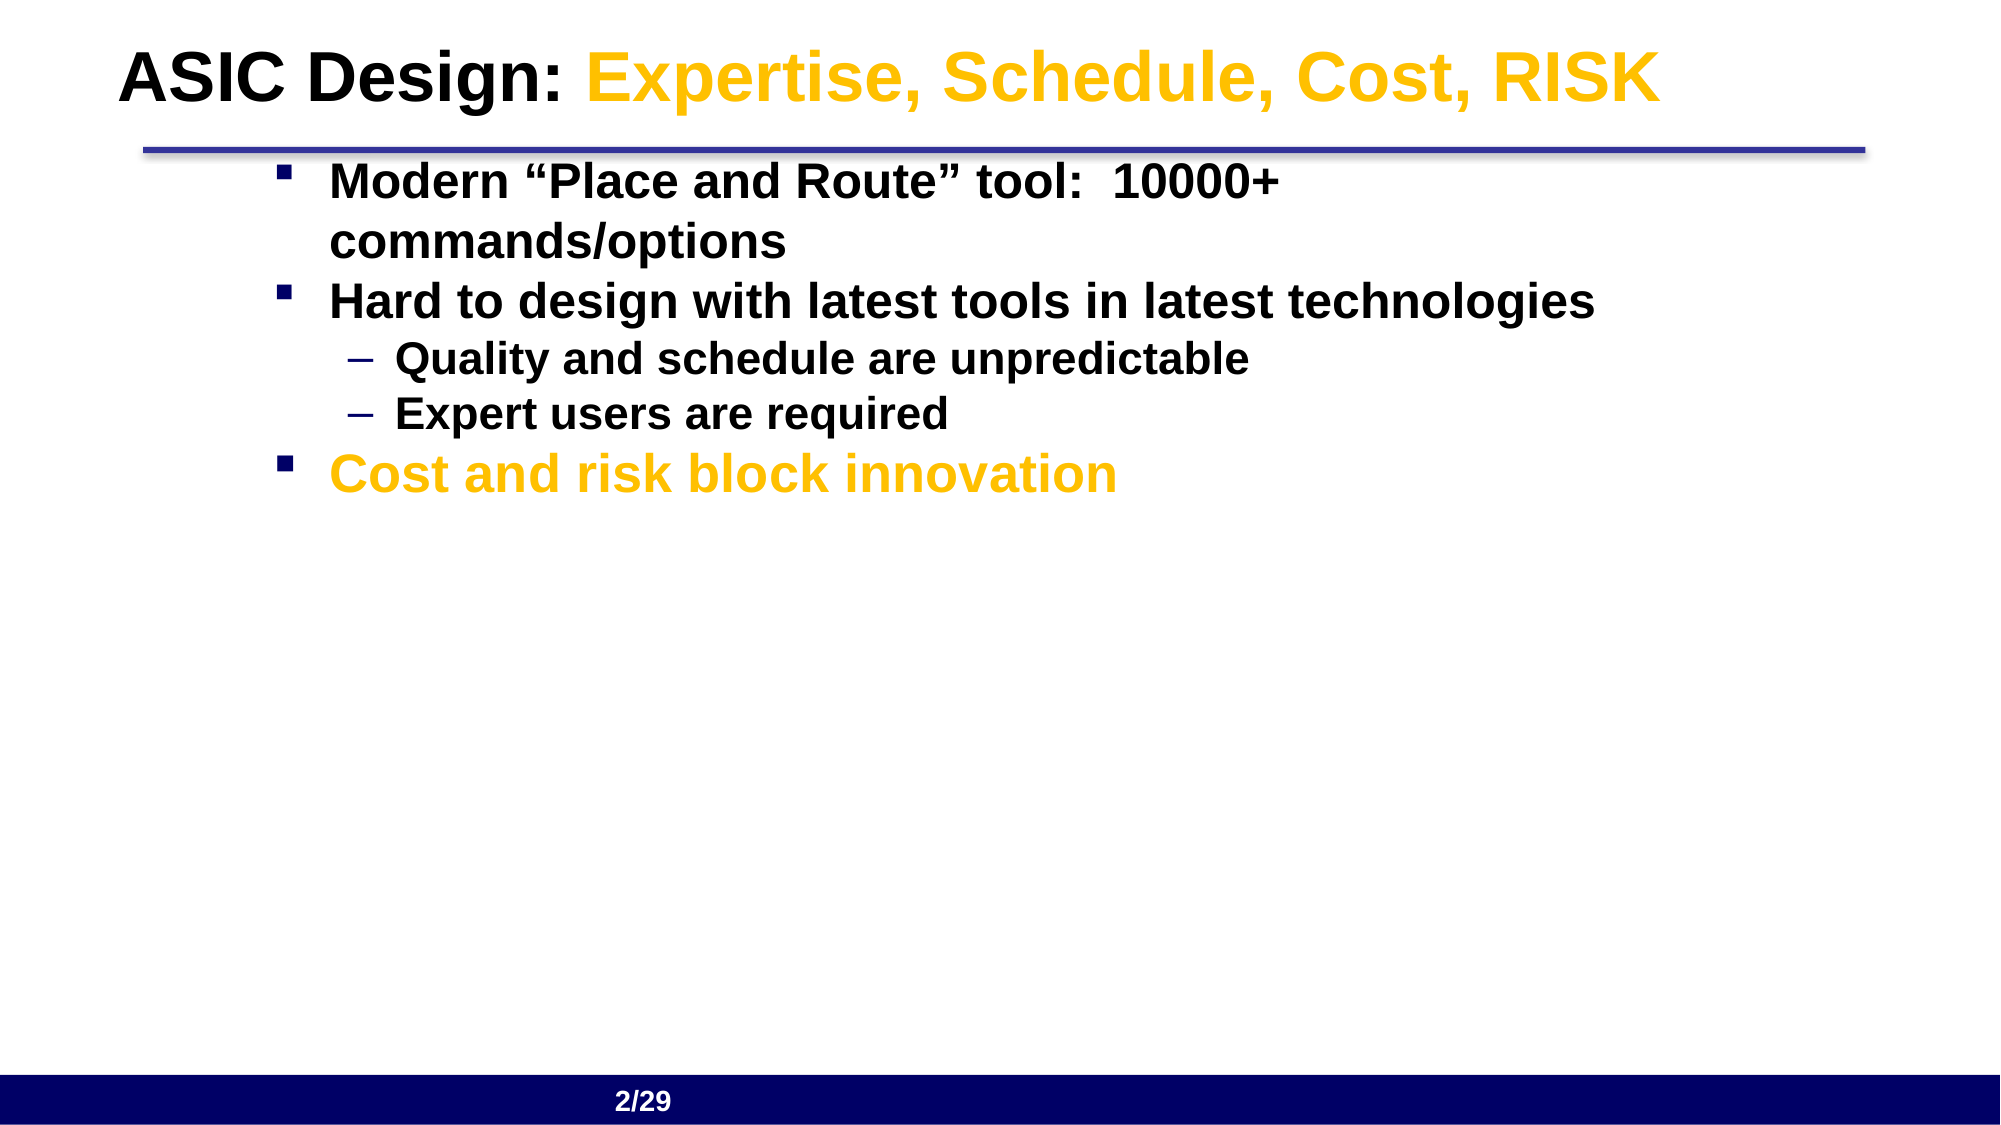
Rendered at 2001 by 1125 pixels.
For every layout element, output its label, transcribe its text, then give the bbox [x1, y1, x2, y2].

list Modern “Place and Route” tool: 10000+ commands/options Hard to design with latest tools in latest technologies Quality and schedule are unpredictable Expert users are required Cost and risk block innovation [257, 140, 1748, 675]
text_box [1029, 247, 1714, 320]
title ASIC Design: Expertise, Schedule, Cost, RISK [87, 15, 1694, 142]
